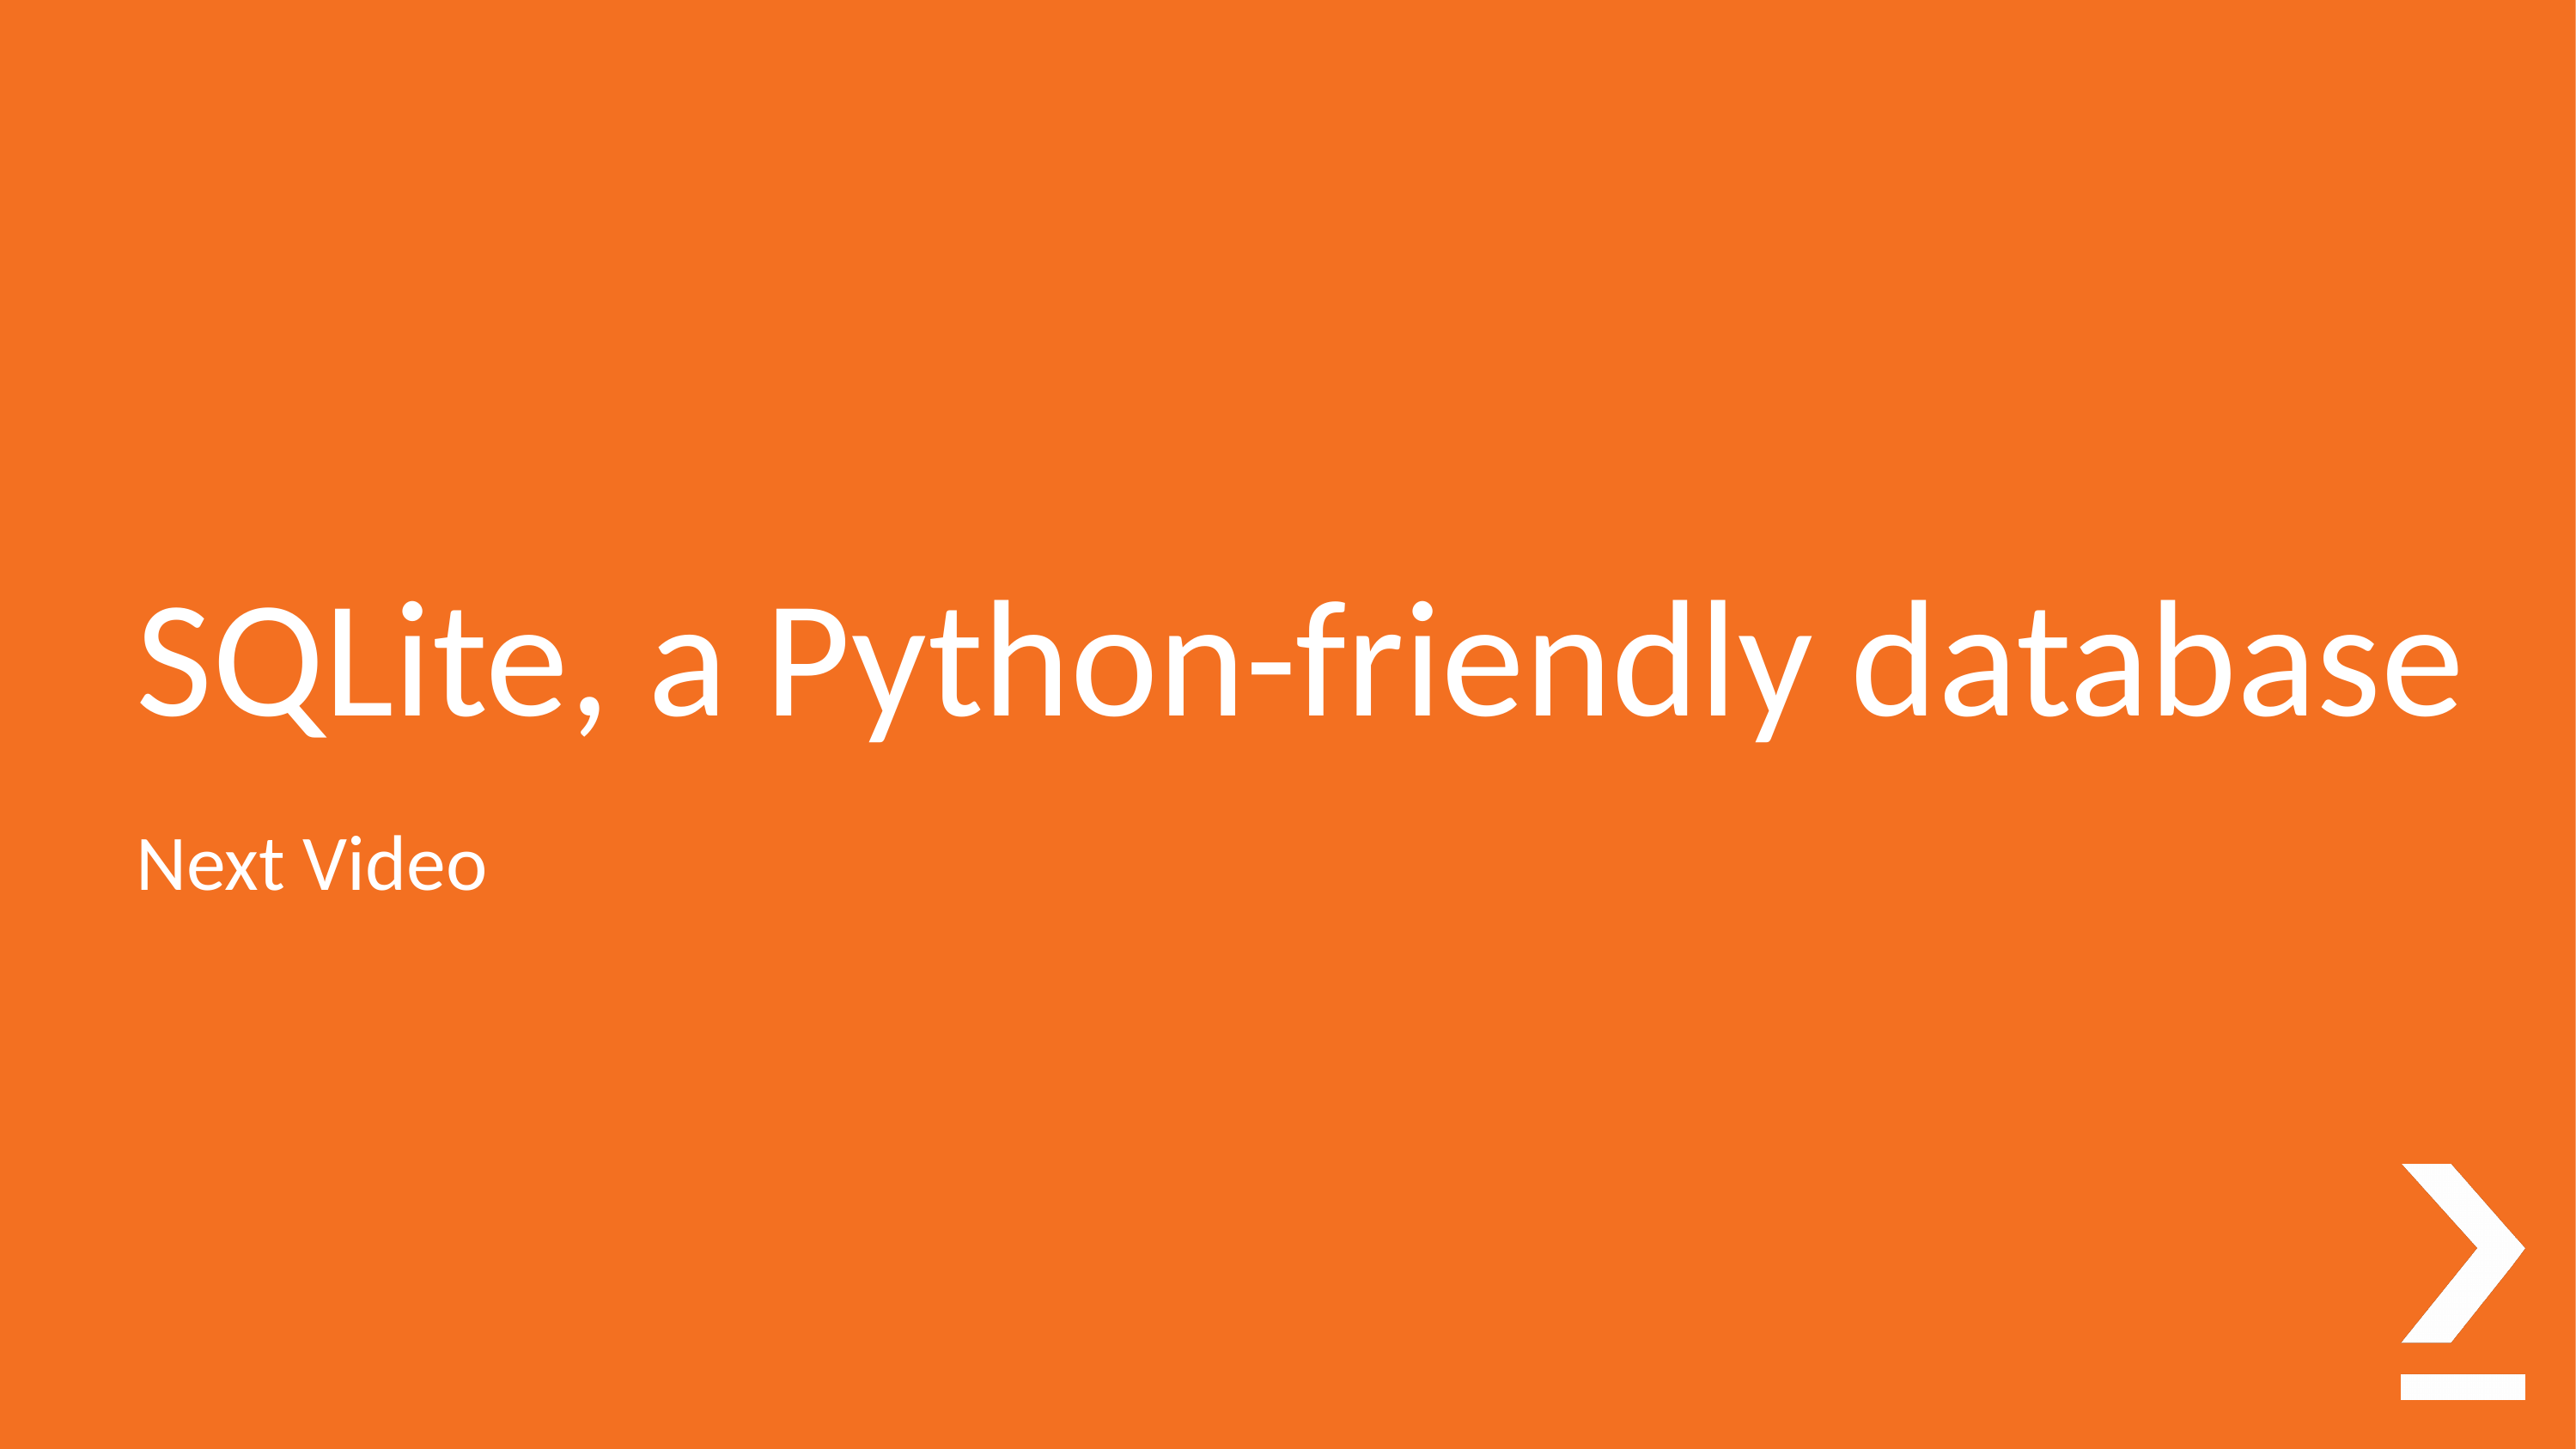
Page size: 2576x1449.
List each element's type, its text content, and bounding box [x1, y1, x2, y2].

picture [2401, 1164, 2525, 1400]
subtitle Next Video [110, 785, 2427, 908]
title SQLite, a Python-friendly database [110, 512, 2539, 776]
